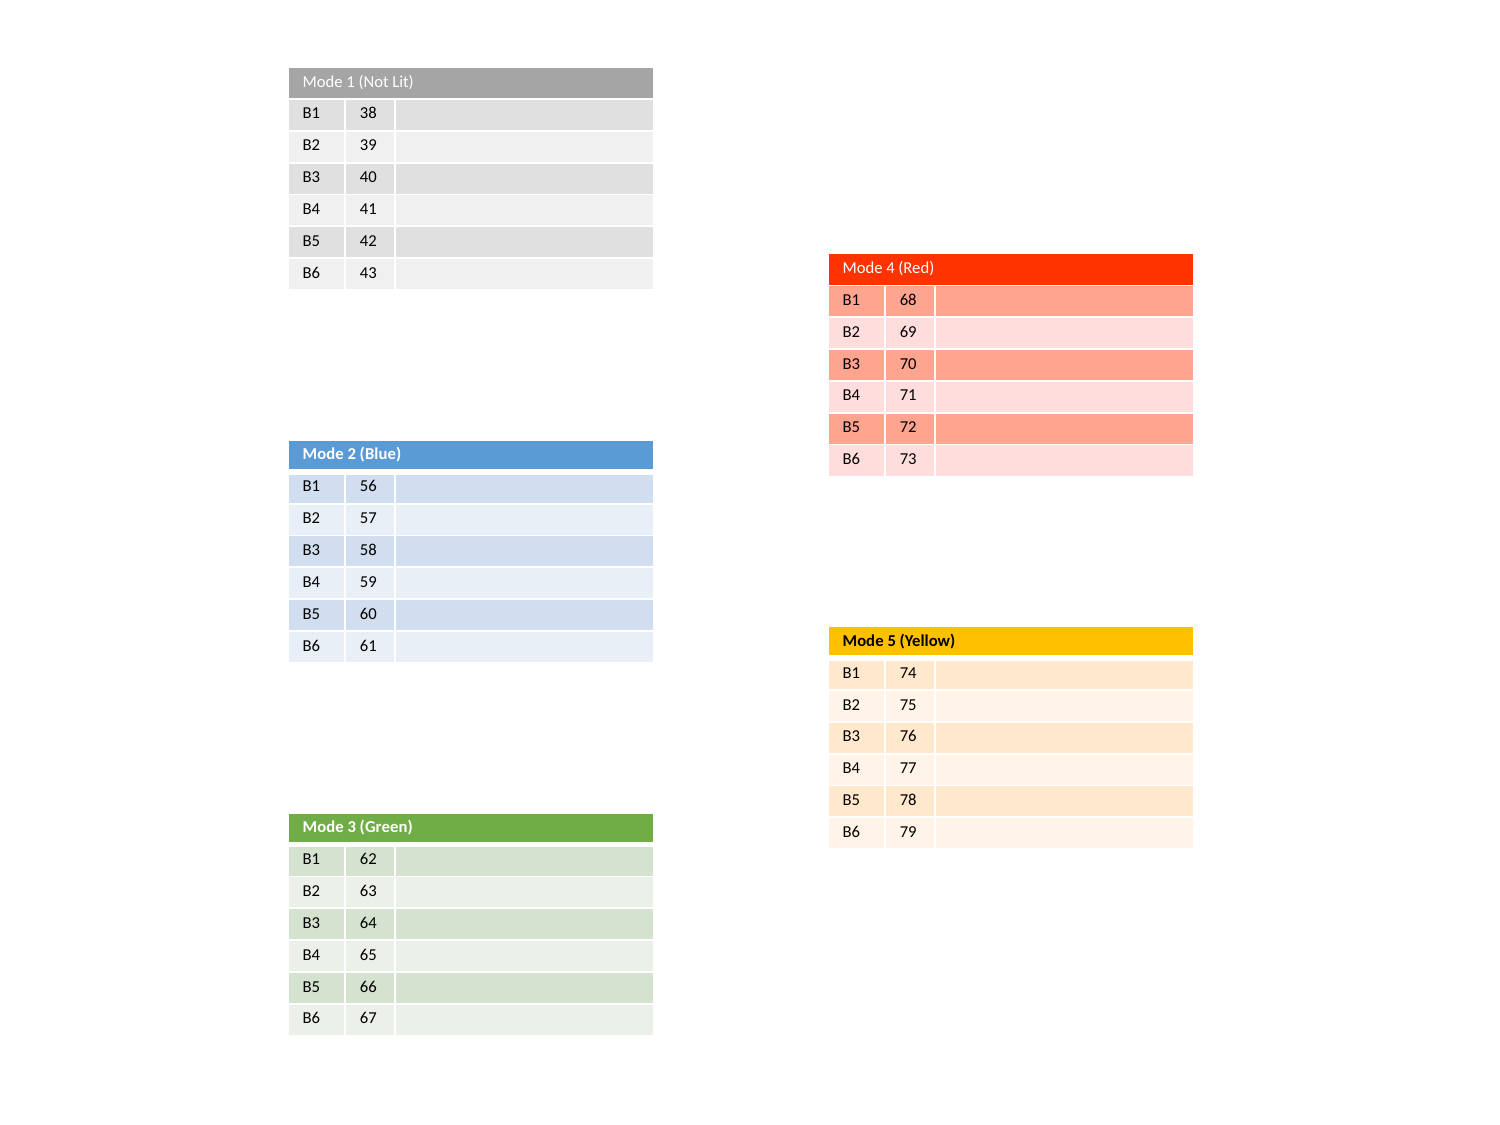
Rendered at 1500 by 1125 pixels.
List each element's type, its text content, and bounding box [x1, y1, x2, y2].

table_cell 41 [346, 195, 394, 225]
table_header Mode 2 (Blue) [289, 441, 653, 469]
table_cell [936, 382, 1193, 412]
table_cell 65 [346, 941, 394, 971]
table_cell B5 [829, 414, 884, 444]
table_cell 74 [886, 661, 934, 689]
table_cell B1 [289, 847, 344, 876]
table_cell [396, 195, 653, 225]
table_cell [396, 973, 653, 1003]
table_cell [936, 318, 1193, 348]
table_cell [396, 632, 653, 662]
table_cell [396, 909, 653, 939]
table_cell 75 [886, 691, 934, 721]
table_cell B1 [289, 100, 344, 130]
table_cell B6 [829, 818, 884, 848]
table_cell 43 [346, 259, 394, 289]
table_cell B5 [289, 227, 344, 257]
table_cell 40 [346, 164, 394, 194]
table_cell [396, 941, 653, 971]
table_cell 67 [346, 1005, 394, 1035]
table_cell B3 [829, 350, 884, 380]
table_cell [396, 536, 653, 566]
table_cell [936, 723, 1193, 753]
table_header Mode 1 (Not Lit) [289, 68, 653, 98]
table_cell B3 [289, 164, 344, 194]
table_cell [396, 132, 653, 162]
table_cell 58 [346, 536, 394, 566]
table_cell [936, 661, 1193, 689]
table_cell 61 [346, 632, 394, 662]
table_cell 70 [886, 350, 934, 380]
table_cell 64 [346, 909, 394, 939]
table_cell 56 [346, 475, 394, 503]
table_cell [396, 475, 653, 503]
table_cell [936, 350, 1193, 380]
table_cell B3 [289, 536, 344, 566]
table_cell B6 [289, 1005, 344, 1035]
table_cell 77 [886, 755, 934, 785]
table_cell [396, 877, 653, 907]
table_cell 73 [886, 445, 934, 476]
table_cell 71 [886, 382, 934, 412]
table_cell B4 [289, 195, 344, 225]
table_cell [396, 505, 653, 535]
table_cell B1 [829, 286, 884, 316]
table_cell 78 [886, 786, 934, 816]
table_cell [396, 164, 653, 194]
table_cell B2 [829, 691, 884, 721]
table_cell [396, 100, 653, 130]
table_cell B6 [289, 632, 344, 662]
table_cell [396, 568, 653, 598]
table_cell [936, 445, 1193, 476]
table_cell [396, 847, 653, 876]
table_cell [396, 227, 653, 257]
table_cell B4 [829, 755, 884, 785]
table_cell B5 [829, 786, 884, 816]
table_cell 59 [346, 568, 394, 598]
table_cell 63 [346, 877, 394, 907]
table_cell B1 [289, 475, 344, 503]
table_cell [936, 818, 1193, 848]
table_header Mode 4 (Red) [829, 254, 1193, 285]
table_cell [396, 600, 653, 630]
table_cell 69 [886, 318, 934, 348]
table_cell [396, 259, 653, 289]
table_cell B2 [289, 505, 344, 535]
table_cell B3 [829, 723, 884, 753]
table_header Mode 3 (Green) [289, 814, 653, 842]
table_cell B1 [829, 661, 884, 689]
table_cell B4 [289, 568, 344, 598]
table_cell 38 [346, 100, 394, 130]
table_cell B6 [829, 445, 884, 476]
table_cell [936, 786, 1193, 816]
table_cell 60 [346, 600, 394, 630]
table_cell B3 [289, 909, 344, 939]
table_cell B2 [289, 877, 344, 907]
table_cell [936, 691, 1193, 721]
table_cell 76 [886, 723, 934, 753]
table_cell [396, 1005, 653, 1035]
table_cell B2 [829, 318, 884, 348]
table_header Mode 5 (Yellow) [829, 627, 1193, 655]
table_cell [936, 755, 1193, 785]
table_cell B4 [289, 941, 344, 971]
table_cell [936, 286, 1193, 316]
table_cell 68 [886, 286, 934, 316]
table_cell B5 [289, 600, 344, 630]
table_cell 62 [346, 847, 394, 876]
table_cell B2 [289, 132, 344, 162]
table_cell B4 [829, 382, 884, 412]
table_cell 57 [346, 505, 394, 535]
table_cell 79 [886, 818, 934, 848]
table_cell B5 [289, 973, 344, 1003]
table_cell 66 [346, 973, 394, 1003]
table_cell 39 [346, 132, 394, 162]
table_cell B6 [289, 259, 344, 289]
table_cell 72 [886, 414, 934, 444]
table_cell [936, 414, 1193, 444]
table_cell 42 [346, 227, 394, 257]
